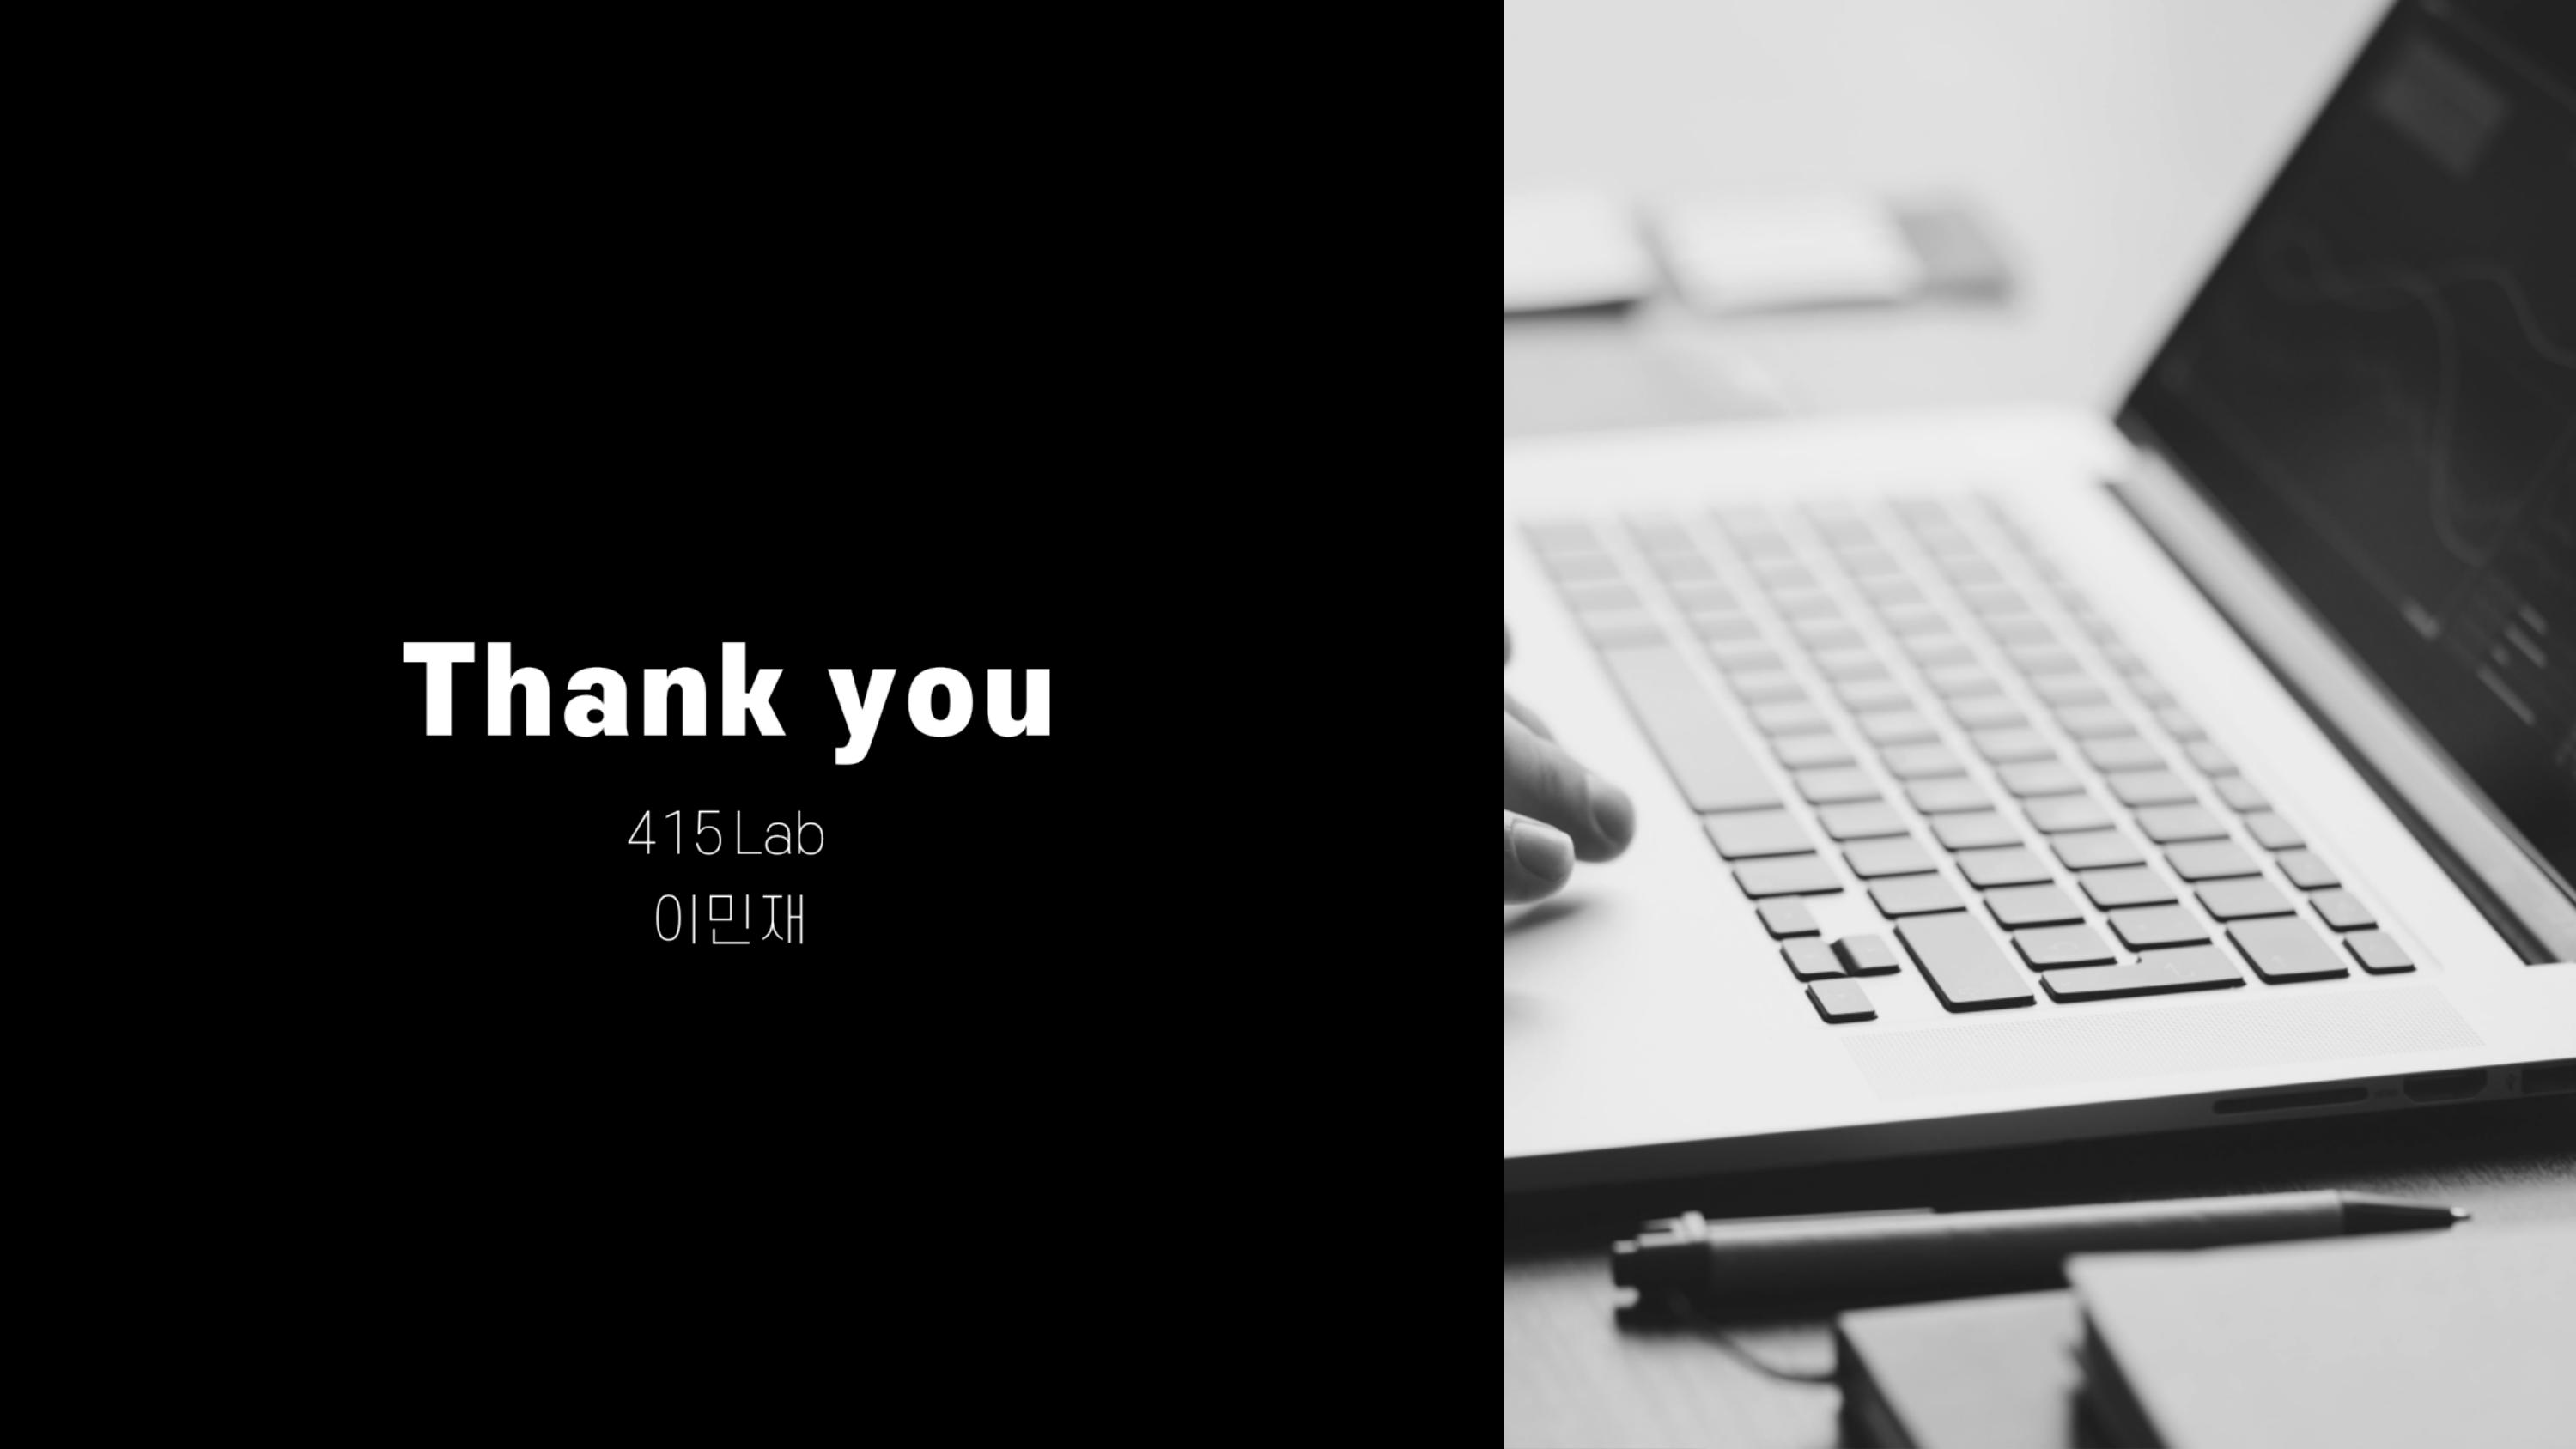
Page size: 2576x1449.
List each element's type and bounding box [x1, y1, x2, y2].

text_box [1504, 0, 2576, 1449]
picture [137, 572, 1271, 1000]
